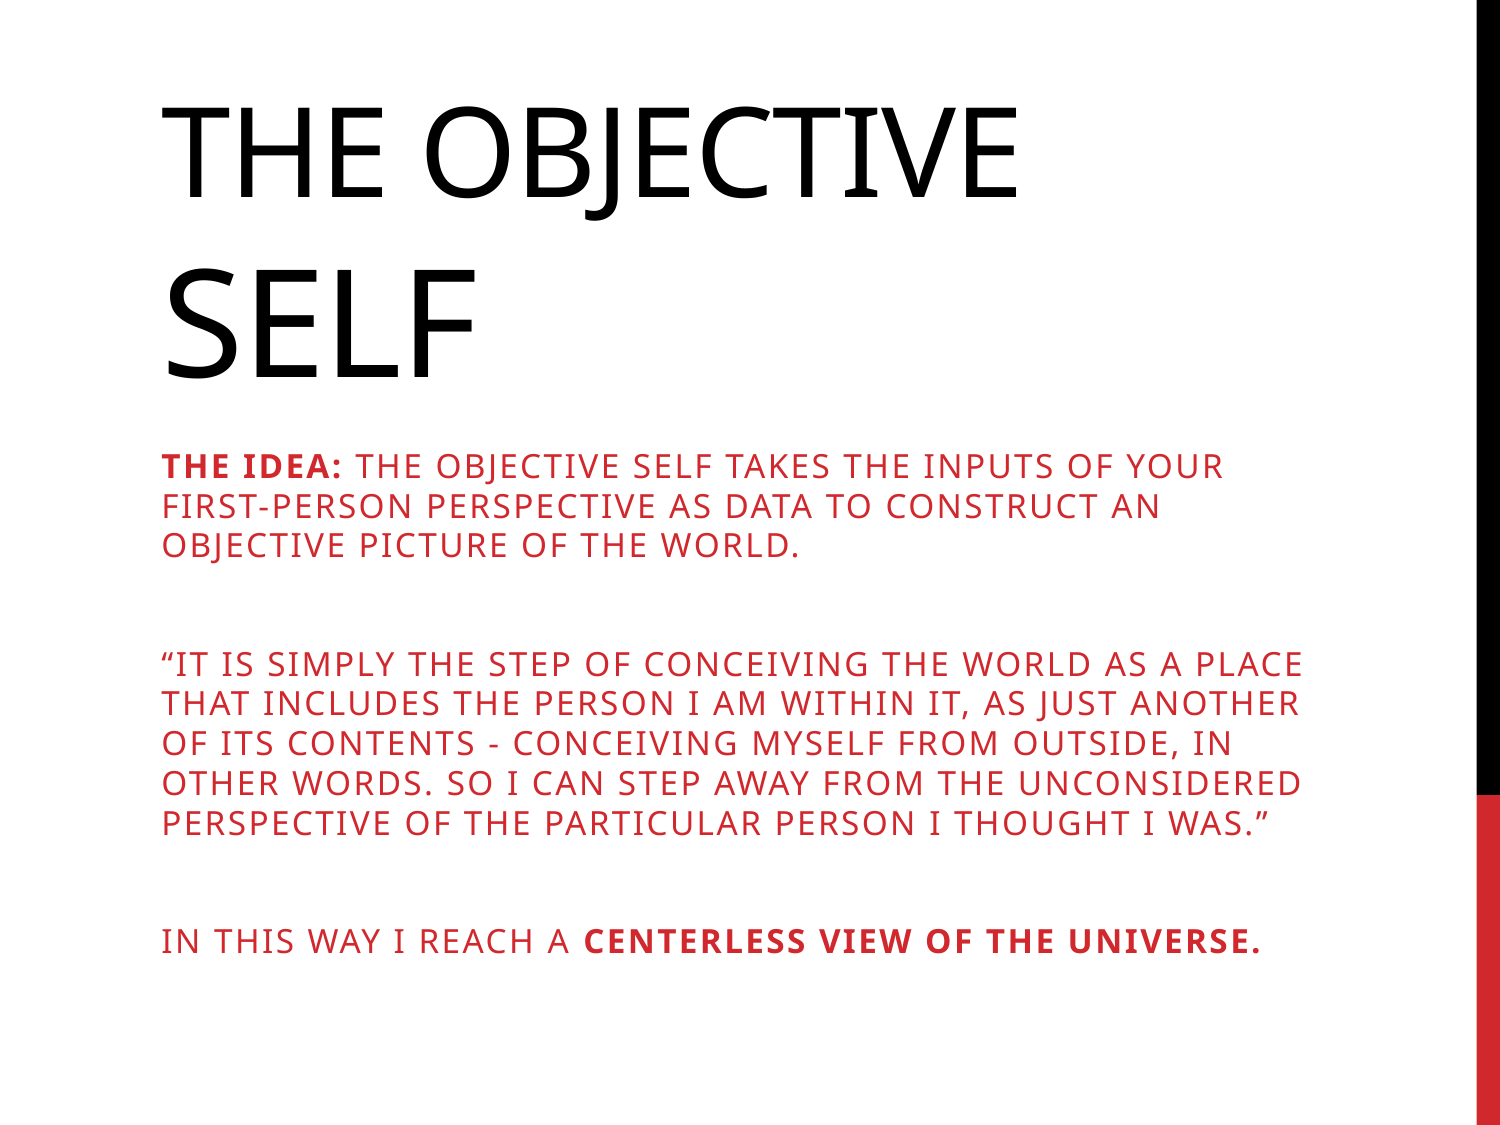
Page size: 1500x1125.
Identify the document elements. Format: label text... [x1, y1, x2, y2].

subtitle The idea: The objective self takes the inputs of your first-person perspective as data to construct an objective picture of the world. “It is simply the step of conceiving the world as a place that includes the person I am within it, as just another of its contents - conceiving myself from outside, in other words. So I can step away from the unconsidered perspective of the particular person I thought I was.” In this way I reach a centerless view of the universe. [146, 437, 1354, 1058]
title The Objective Self [146, 18, 1354, 437]
